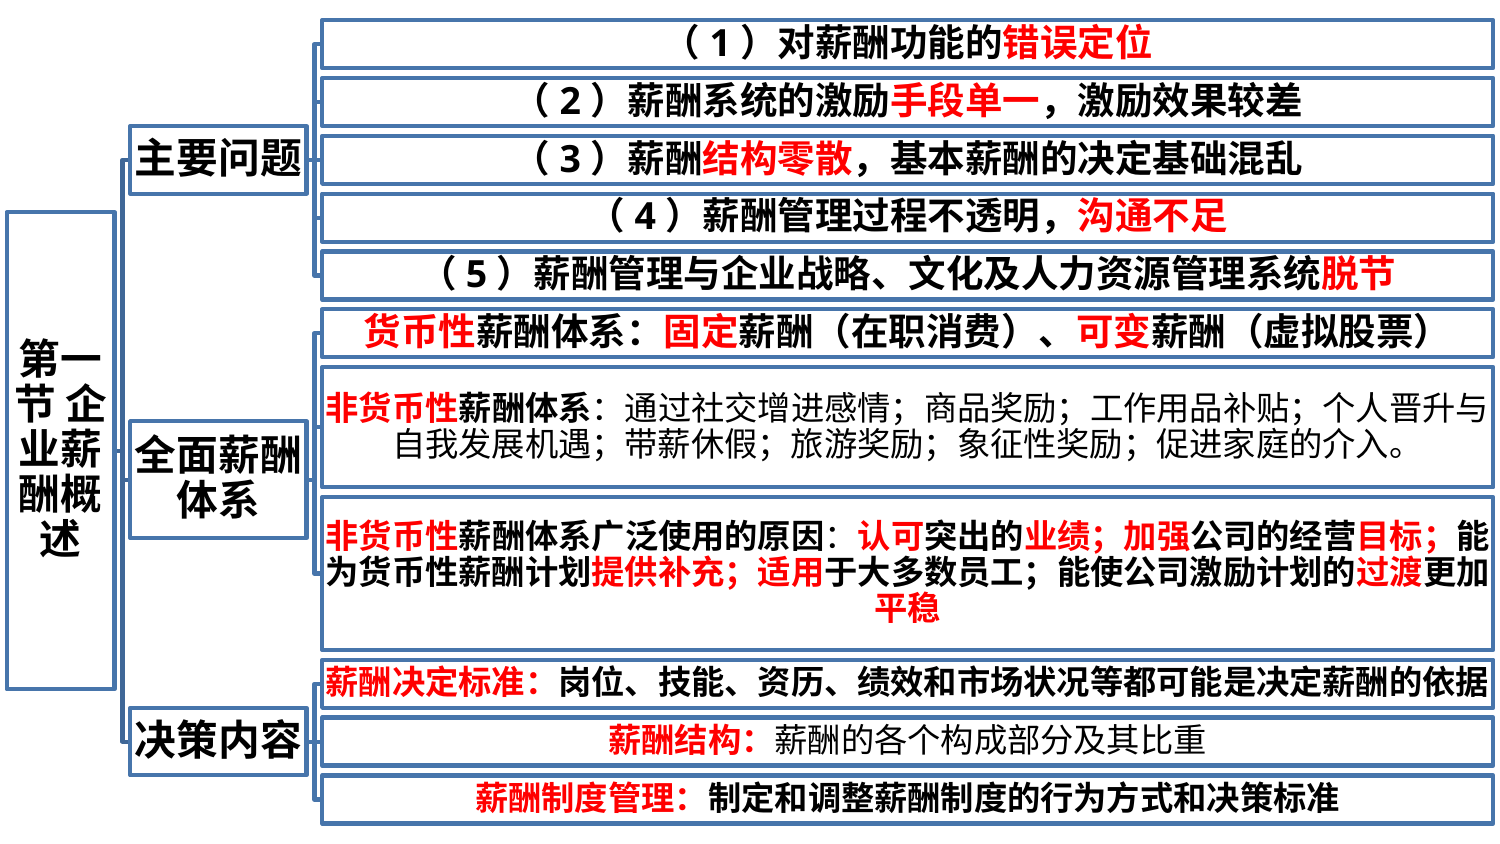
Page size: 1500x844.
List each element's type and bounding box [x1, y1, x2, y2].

text_box [5, 0, 1495, 844]
